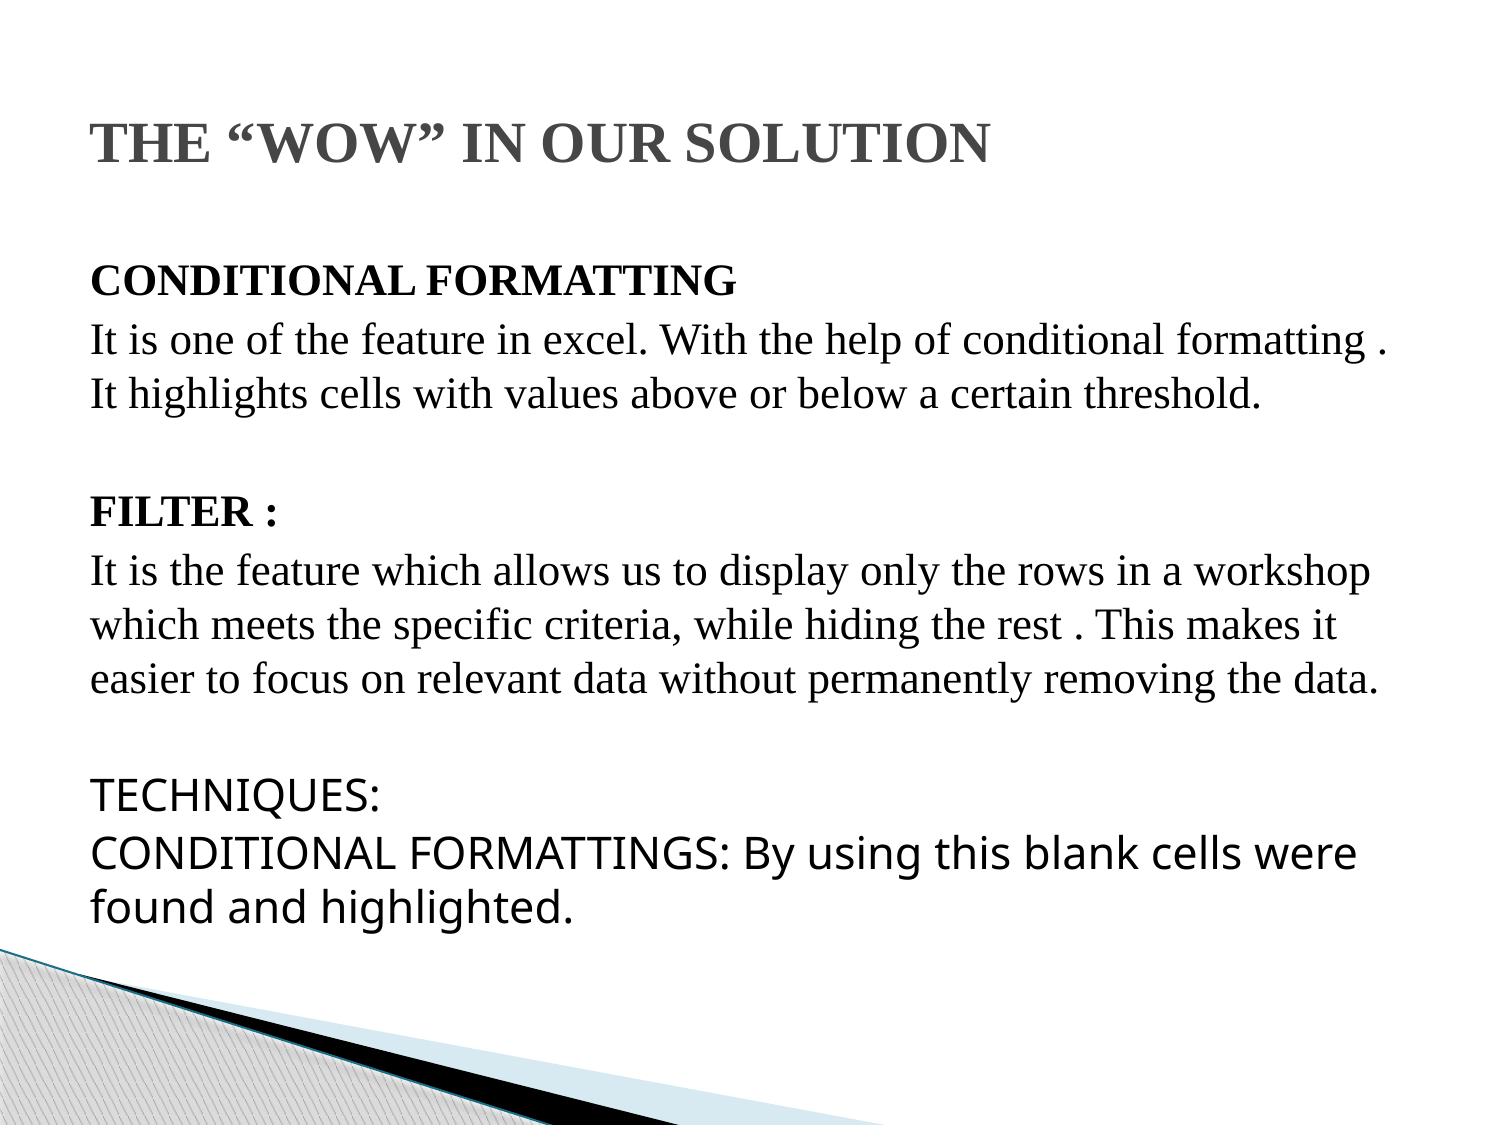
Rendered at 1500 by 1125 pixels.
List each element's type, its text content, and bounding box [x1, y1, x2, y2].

title THE “WOW” IN OUR SOLUTION [75, 45, 1425, 233]
list CONDITIONAL FORMATTING It is one of the feature in excel. With the help of conditional formatting . It highlights cells with values above or below a certain threshold. FILTER : It is the feature which allows us to display only the rows in a workshop which meets the specific criteria, while hiding the rest . This makes it easier to focus on relevant data without permanently removing the data. TECHNIQUES: CONDITIONAL FORMATTINGS: By using this blank cells were found and highlighted. [75, 243, 1425, 986]
